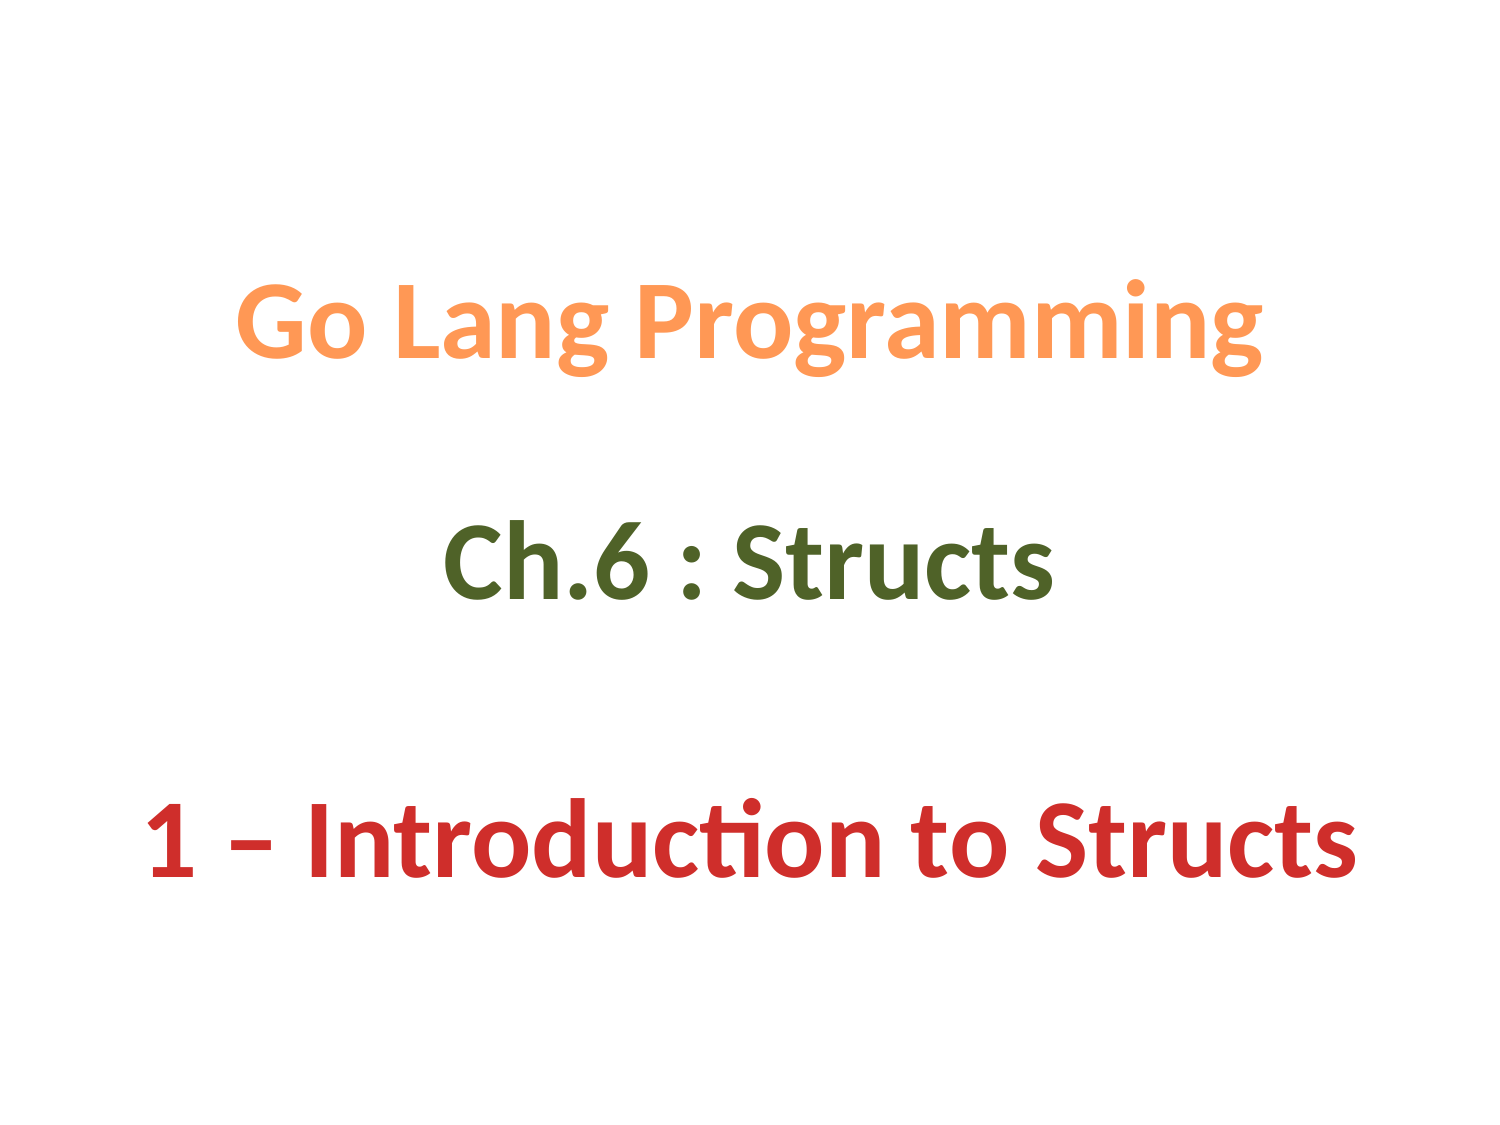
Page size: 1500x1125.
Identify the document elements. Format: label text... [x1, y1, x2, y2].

text_box 1 – Introduction to Structs [0, 757, 1500, 908]
text_box Ch.6 : Structs [0, 479, 1500, 630]
text_box Go Lang Programming [0, 238, 1500, 388]
